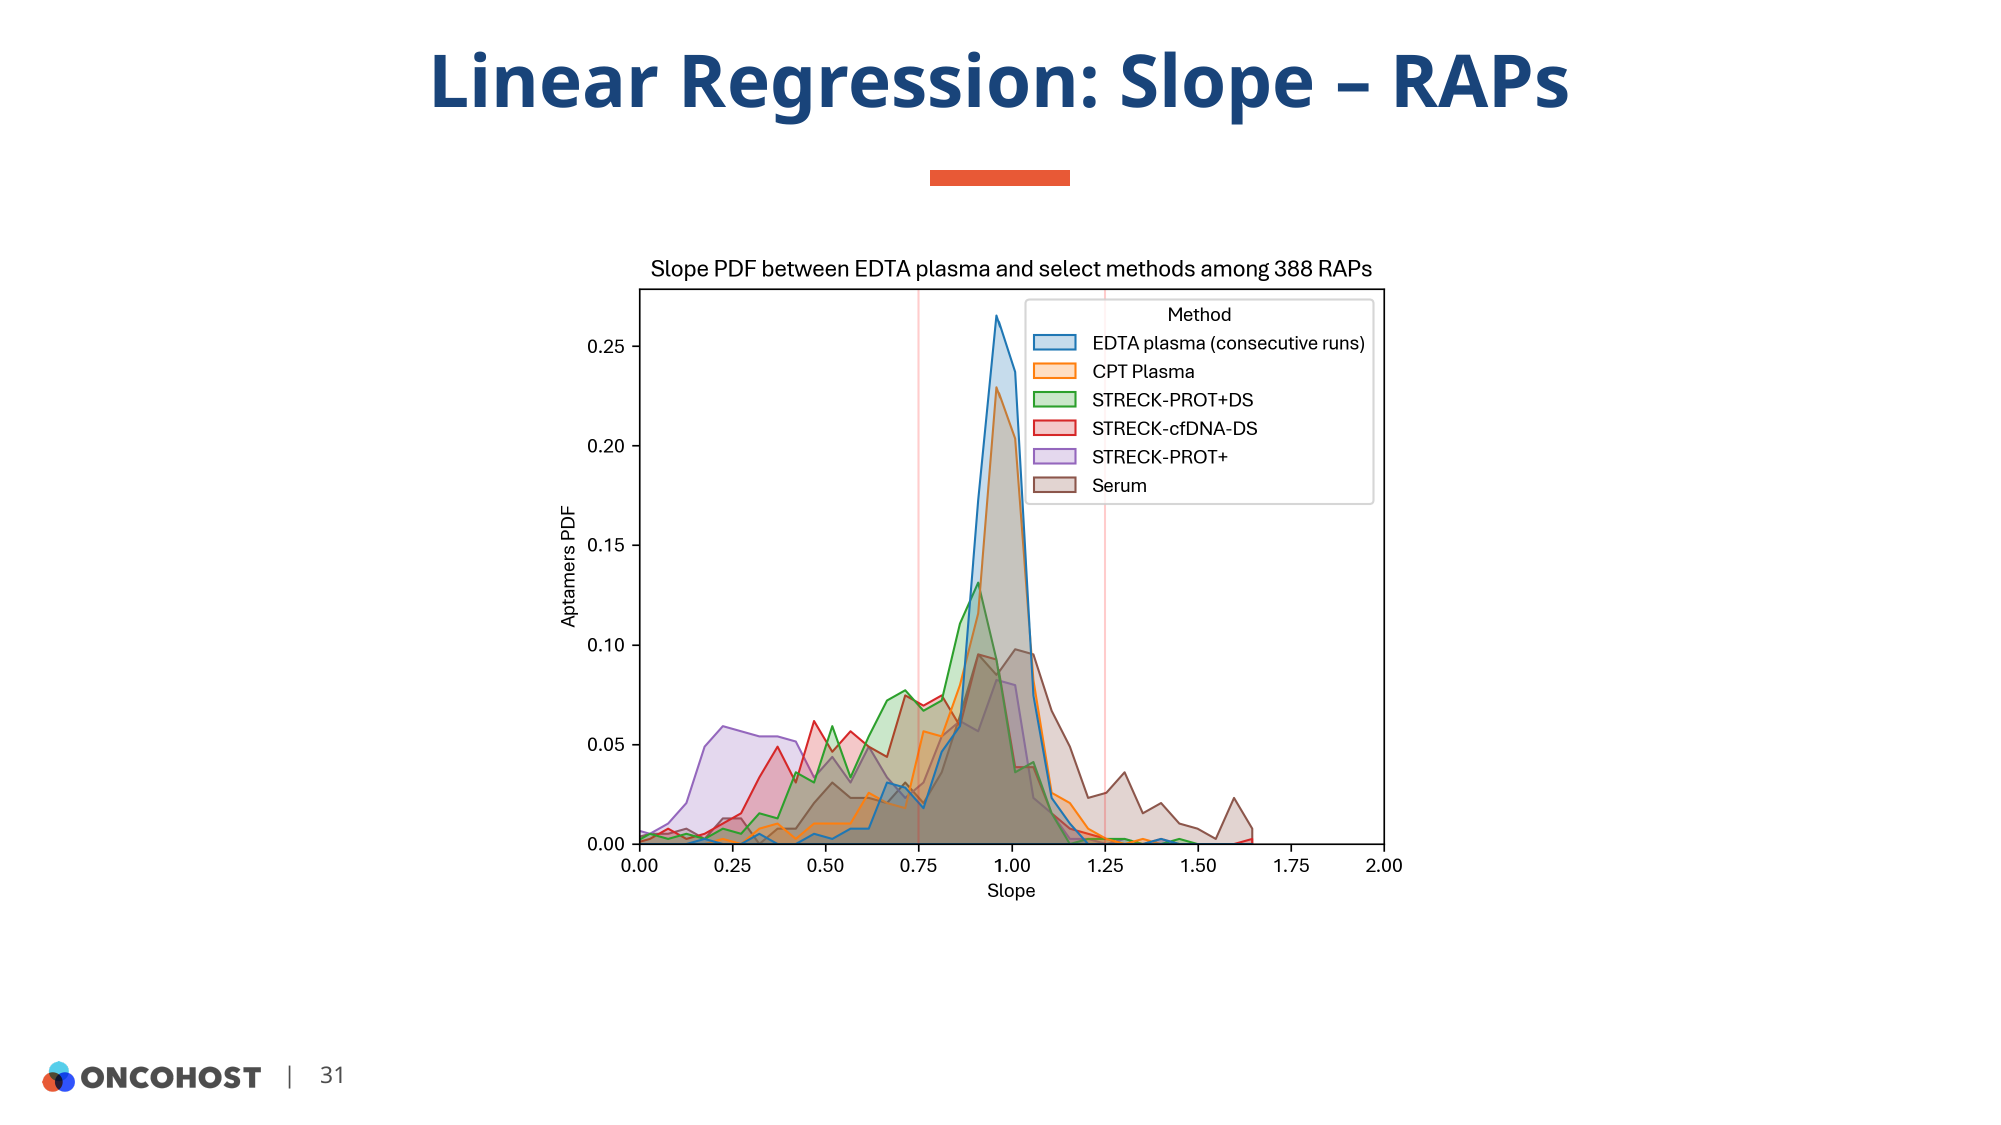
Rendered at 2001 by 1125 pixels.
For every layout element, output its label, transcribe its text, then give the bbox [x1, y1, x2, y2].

picture [519, 202, 1480, 923]
slide_number | 31 [283, 1046, 428, 1107]
title Linear Regression: Slope – RAPs [80, 37, 1920, 138]
picture [42, 1061, 261, 1092]
